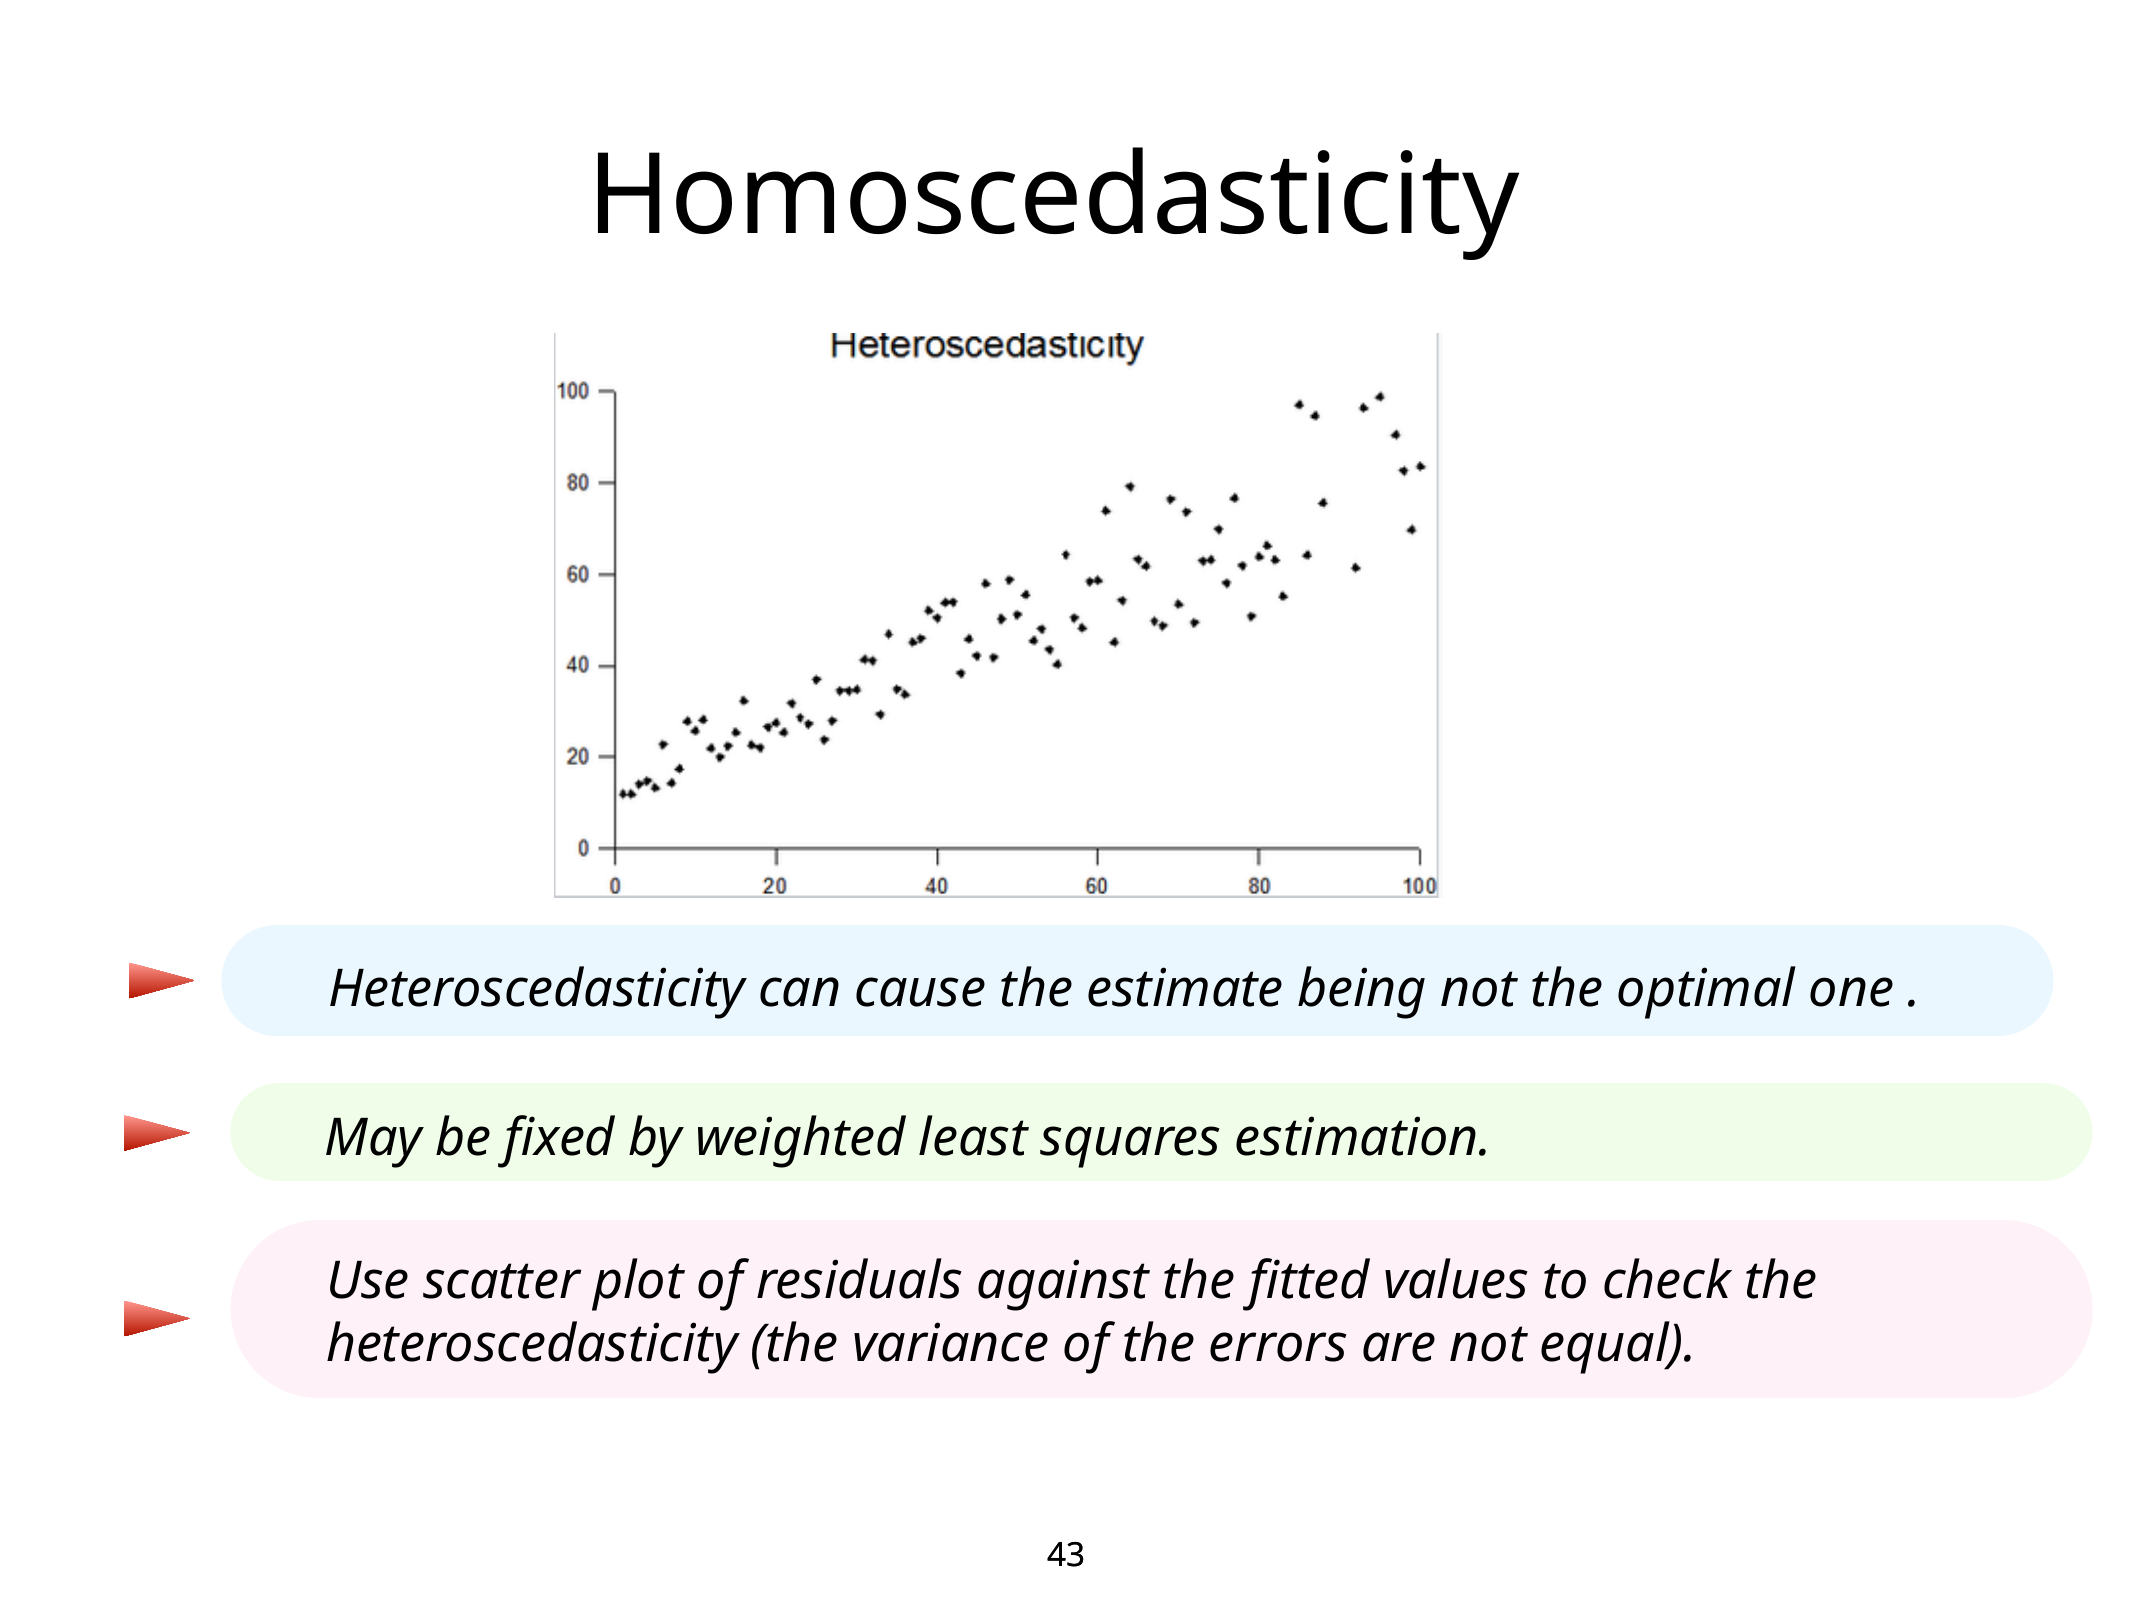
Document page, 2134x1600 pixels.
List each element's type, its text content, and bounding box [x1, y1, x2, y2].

text_box [124, 1300, 190, 1337]
text_box [221, 925, 2054, 1037]
text_box [230, 1220, 2093, 1399]
text_box May be fixed by weighted least squares estimation. [316, 1095, 1515, 1175]
text_box [230, 1083, 2093, 1181]
text_box Homoscedasticity [79, 49, 2030, 265]
text_box [123, 1115, 190, 1151]
text_box 43 [976, 1524, 1156, 1587]
picture [554, 333, 1443, 898]
slide_number 43 [1038, 1524, 1094, 1579]
text_box Use scatter plot of residuals against the fitted values to check the heteroscedasticity (the variance of the errors are not equal). [317, 1238, 1841, 1380]
text_box Heteroscedasticity can cause the estimate being not the optimal one . [320, 945, 1944, 1025]
text_box [129, 962, 195, 999]
